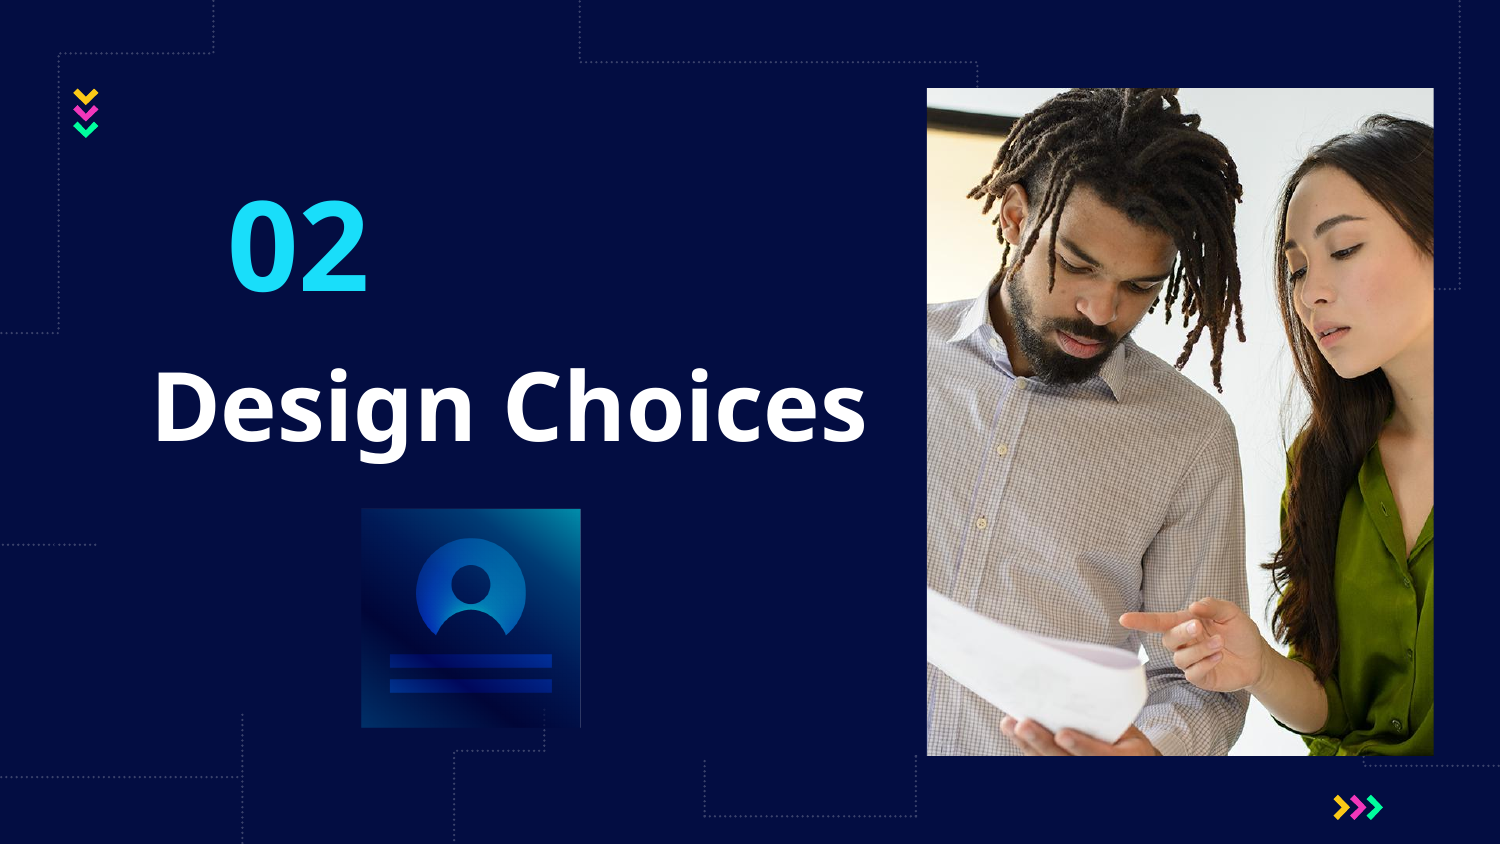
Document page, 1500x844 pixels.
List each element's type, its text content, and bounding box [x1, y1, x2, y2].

title 02 [212, 149, 415, 332]
picture [926, 88, 1434, 756]
picture [332, 489, 604, 756]
subtitle Design Choices [135, 331, 921, 513]
